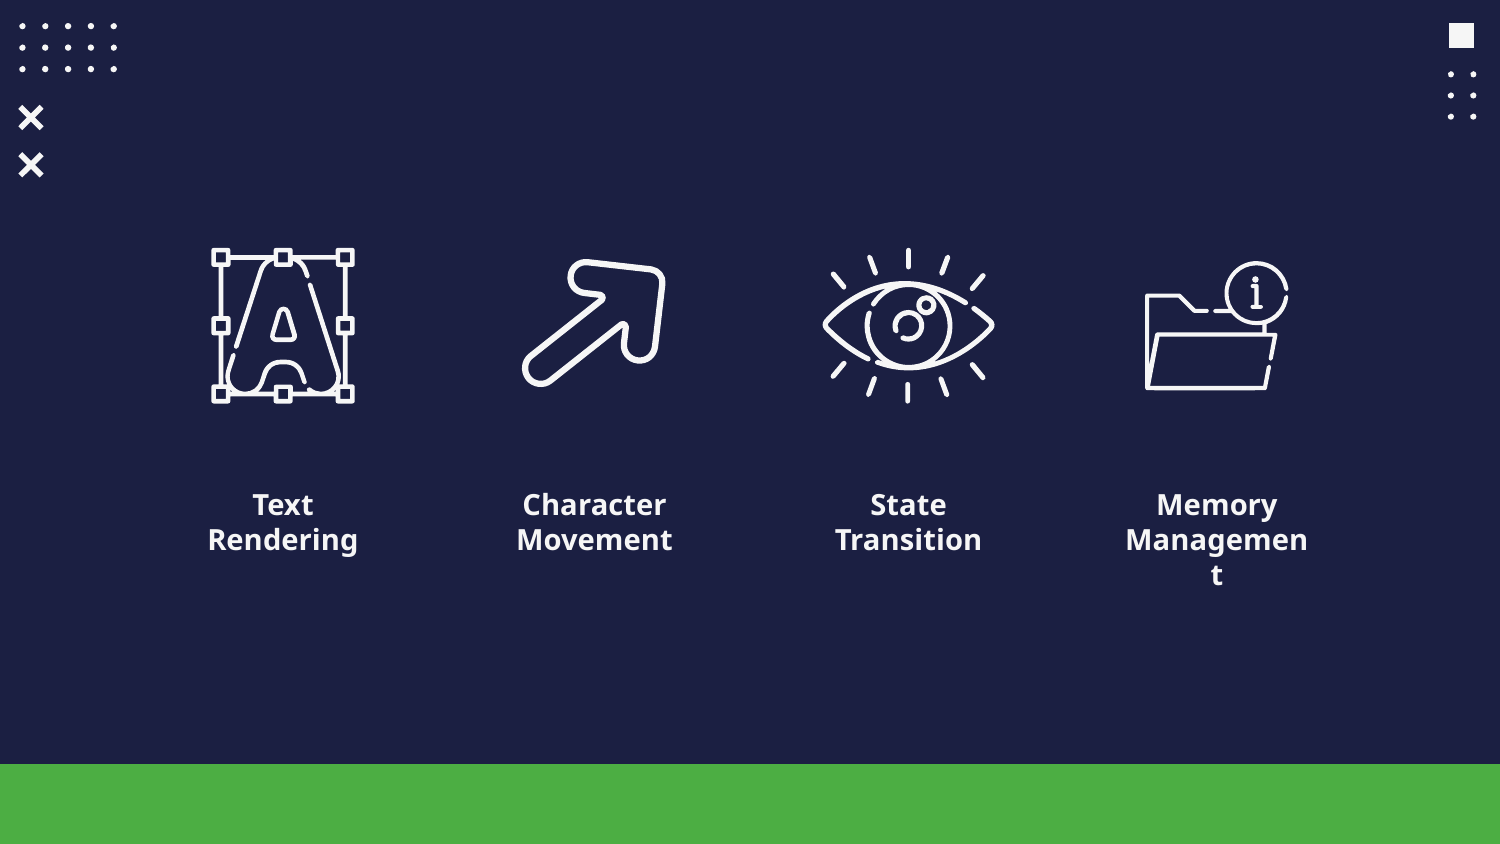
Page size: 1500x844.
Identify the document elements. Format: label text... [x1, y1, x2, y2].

text_box Memory Management [1106, 471, 1328, 607]
text_box [525, 262, 663, 384]
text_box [211, 247, 356, 404]
text_box Text Rendering [188, 471, 379, 572]
text_box State Transition [813, 471, 1004, 572]
text_box Character Movement [499, 471, 690, 572]
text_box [1144, 260, 1289, 391]
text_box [821, 247, 996, 404]
